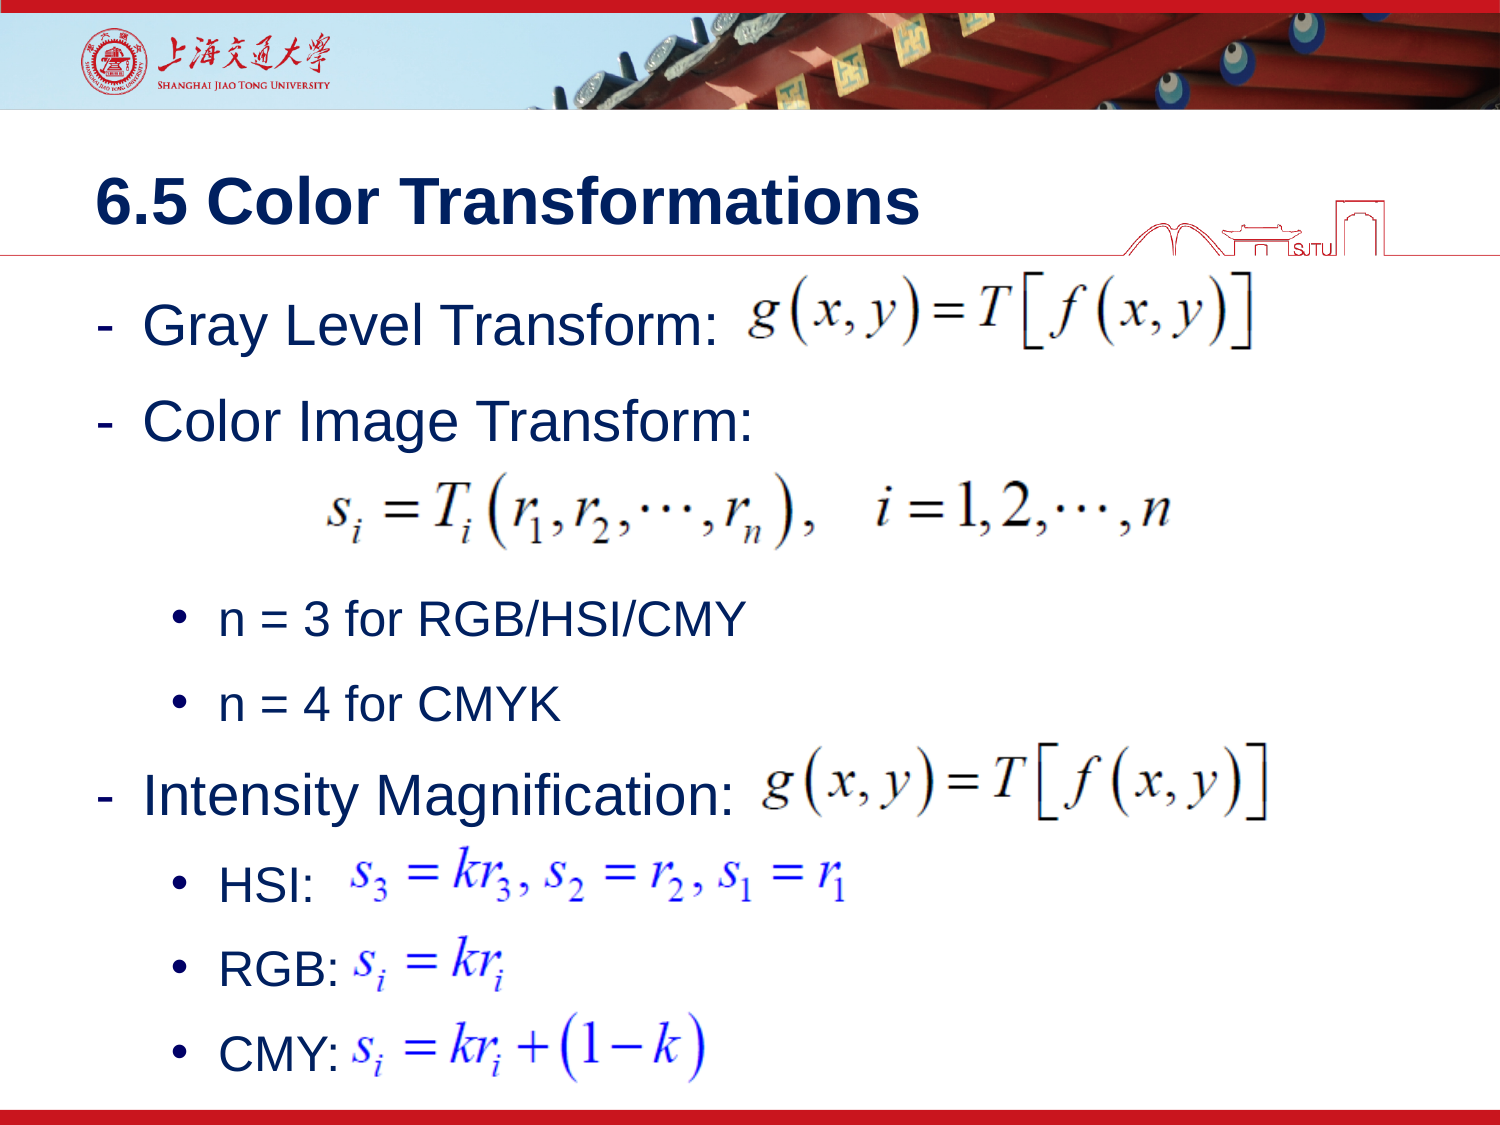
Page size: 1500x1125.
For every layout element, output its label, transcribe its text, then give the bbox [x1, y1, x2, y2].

picture [758, 740, 1275, 827]
picture [0, 200, 1500, 256]
text_box Gray Level Transform: Color Image Transform: n = 3 for RGB/HSI/CMY n = 4 for CMYK Intensity Magnification: HSI: RGB: CMY: [81, 265, 1471, 1089]
picture [321, 469, 1179, 554]
title 6.5 Color Transformations [81, 159, 1455, 254]
picture [348, 1009, 718, 1088]
picture [348, 933, 511, 995]
picture [744, 269, 1260, 356]
picture [0, 0, 1500, 110]
picture [348, 843, 855, 905]
